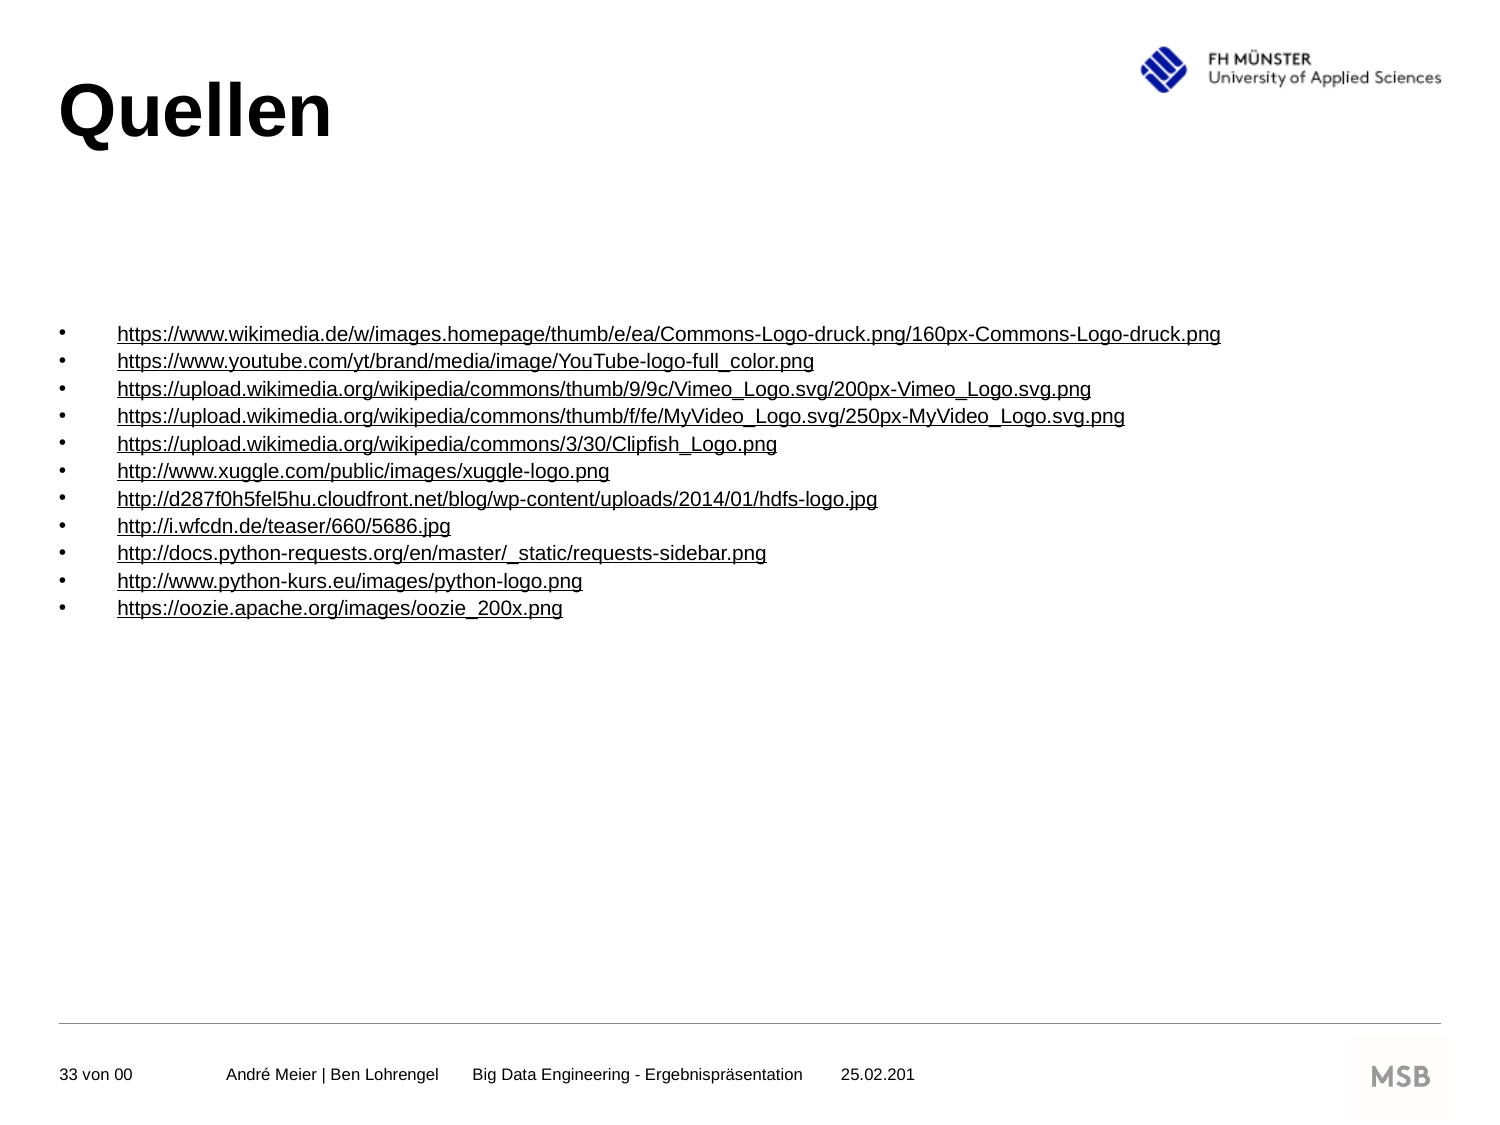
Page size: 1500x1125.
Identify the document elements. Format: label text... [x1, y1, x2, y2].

footer André Meier | Ben Lohrengel Big Data Engineering - Ergebnispräsentation 25.02.201 [226, 1035, 1341, 1085]
list https://www.wikimedia.de/w/images.homepage/thumb/e/ea/Commons-Logo-druck.png/160px-Commons-Logo-druck.png https://www.youtube.com/yt/brand/media/image/YouTube-logo-full_color.png https://upload.wikimedia.org/wikipedia/commons/thumb/9/9c/Vimeo_Logo.svg/200px-Vimeo_Logo.svg.png https://upload.wikimedia.org/wikipedia/commons/thumb/f/fe/MyVideo_Logo.svg/250px-MyVideo_Logo.svg.png https://upload.wikimedia.org/wikipedia/commons/3/30/Clipfish_Logo.png http://www.xuggle.com/public/images/xuggle-logo.png http://d287f0h5fel5hu.cloudfront.net/blog/wp-content/uploads/2014/01/hdfs-logo.jpg http://i.wfcdn.de/teaser/660/5686.jpg http://docs.python-requests.org/en/master/_static/requests-sidebar.png http://www.python-kurs.eu/images/python-logo.png https://oozie.apache.org/images/oozie_200x.png [58, 292, 1442, 931]
picture [1351, 1035, 1450, 1121]
title Quellen [58, 61, 1105, 155]
